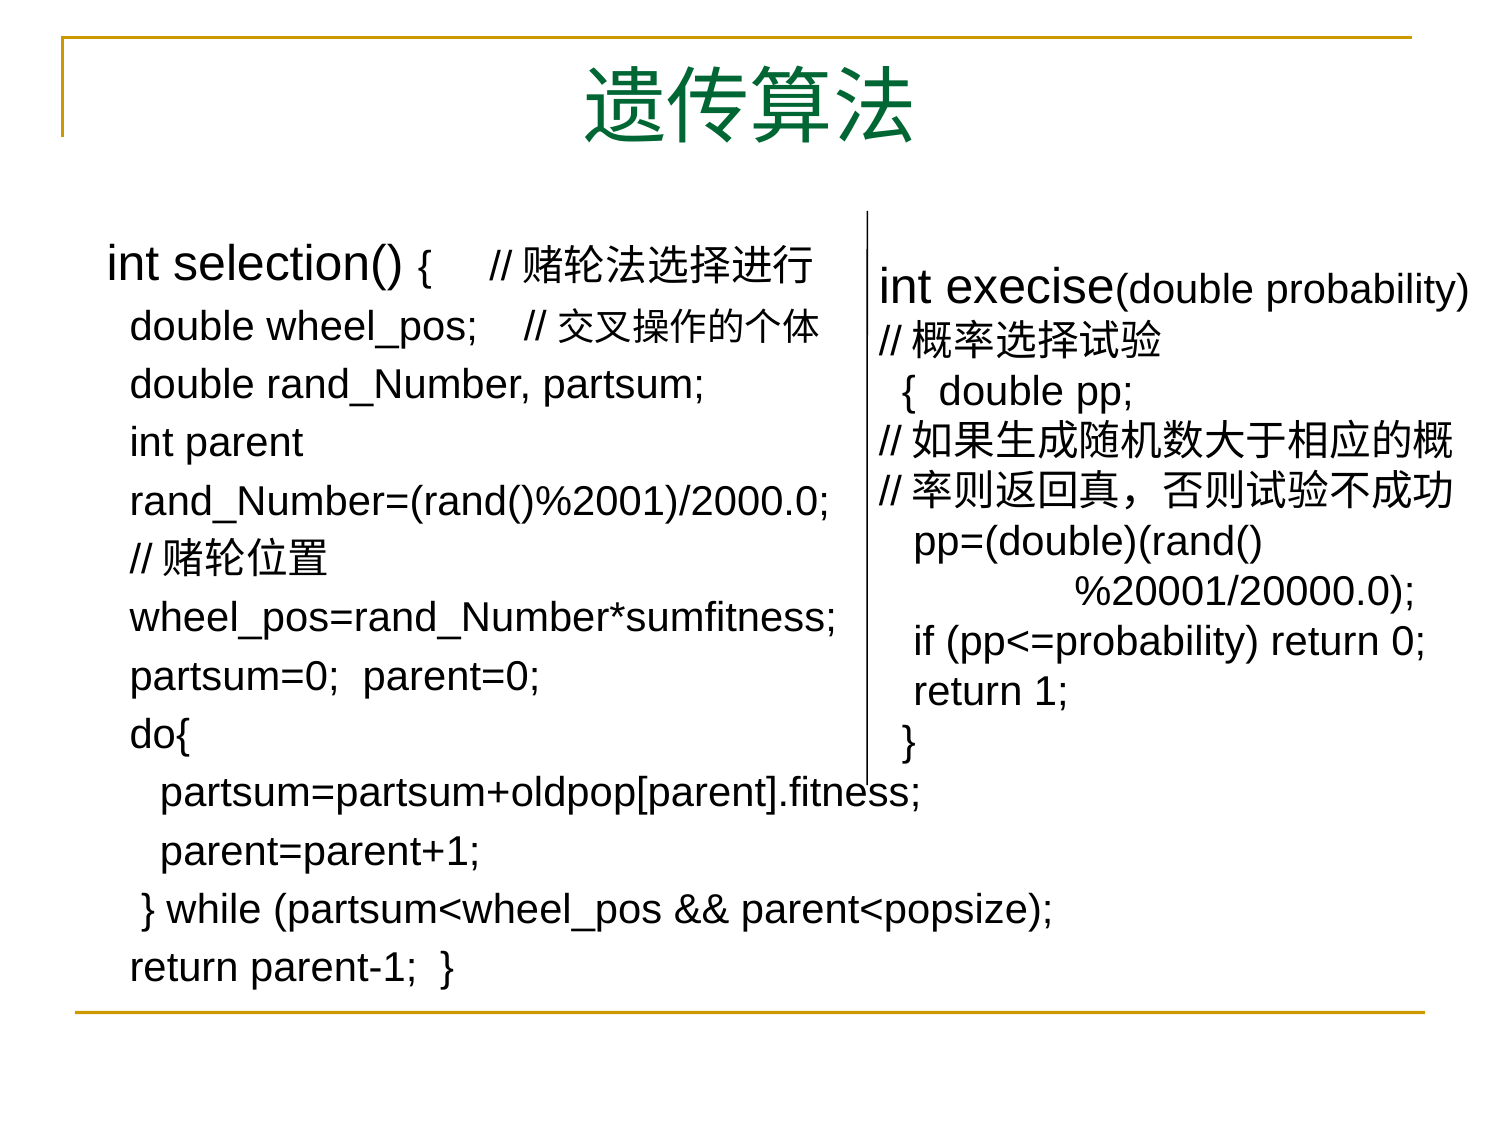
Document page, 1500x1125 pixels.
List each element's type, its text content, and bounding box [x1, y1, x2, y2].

text_box int execise(double probability) //概率选择试验 { double pp; //如果生成随机数大于相应的概 //率则返回真，否则试验不成功 pp=(double)(rand() %20001/20000.0); if (pp<=probability) return 0; return 1; } [868, 246, 1486, 771]
list int selection() { //赌轮法选择进行 double wheel_pos; //交叉操作的个体 double rand_Number, partsum; int parent rand_Number=(rand()%2001)/2000.0; //赌轮位置 wheel_pos=rand_Number*sumfitness; partsum=0; parent=0; do{ partsum=partsum+oldpop[parent].fitness; parent=parent+1; } while (partsum<wheel_pos && parent<popsize); return parent-1; } [34, 222, 1386, 1008]
title 遗传算法 [74, 45, 1426, 233]
